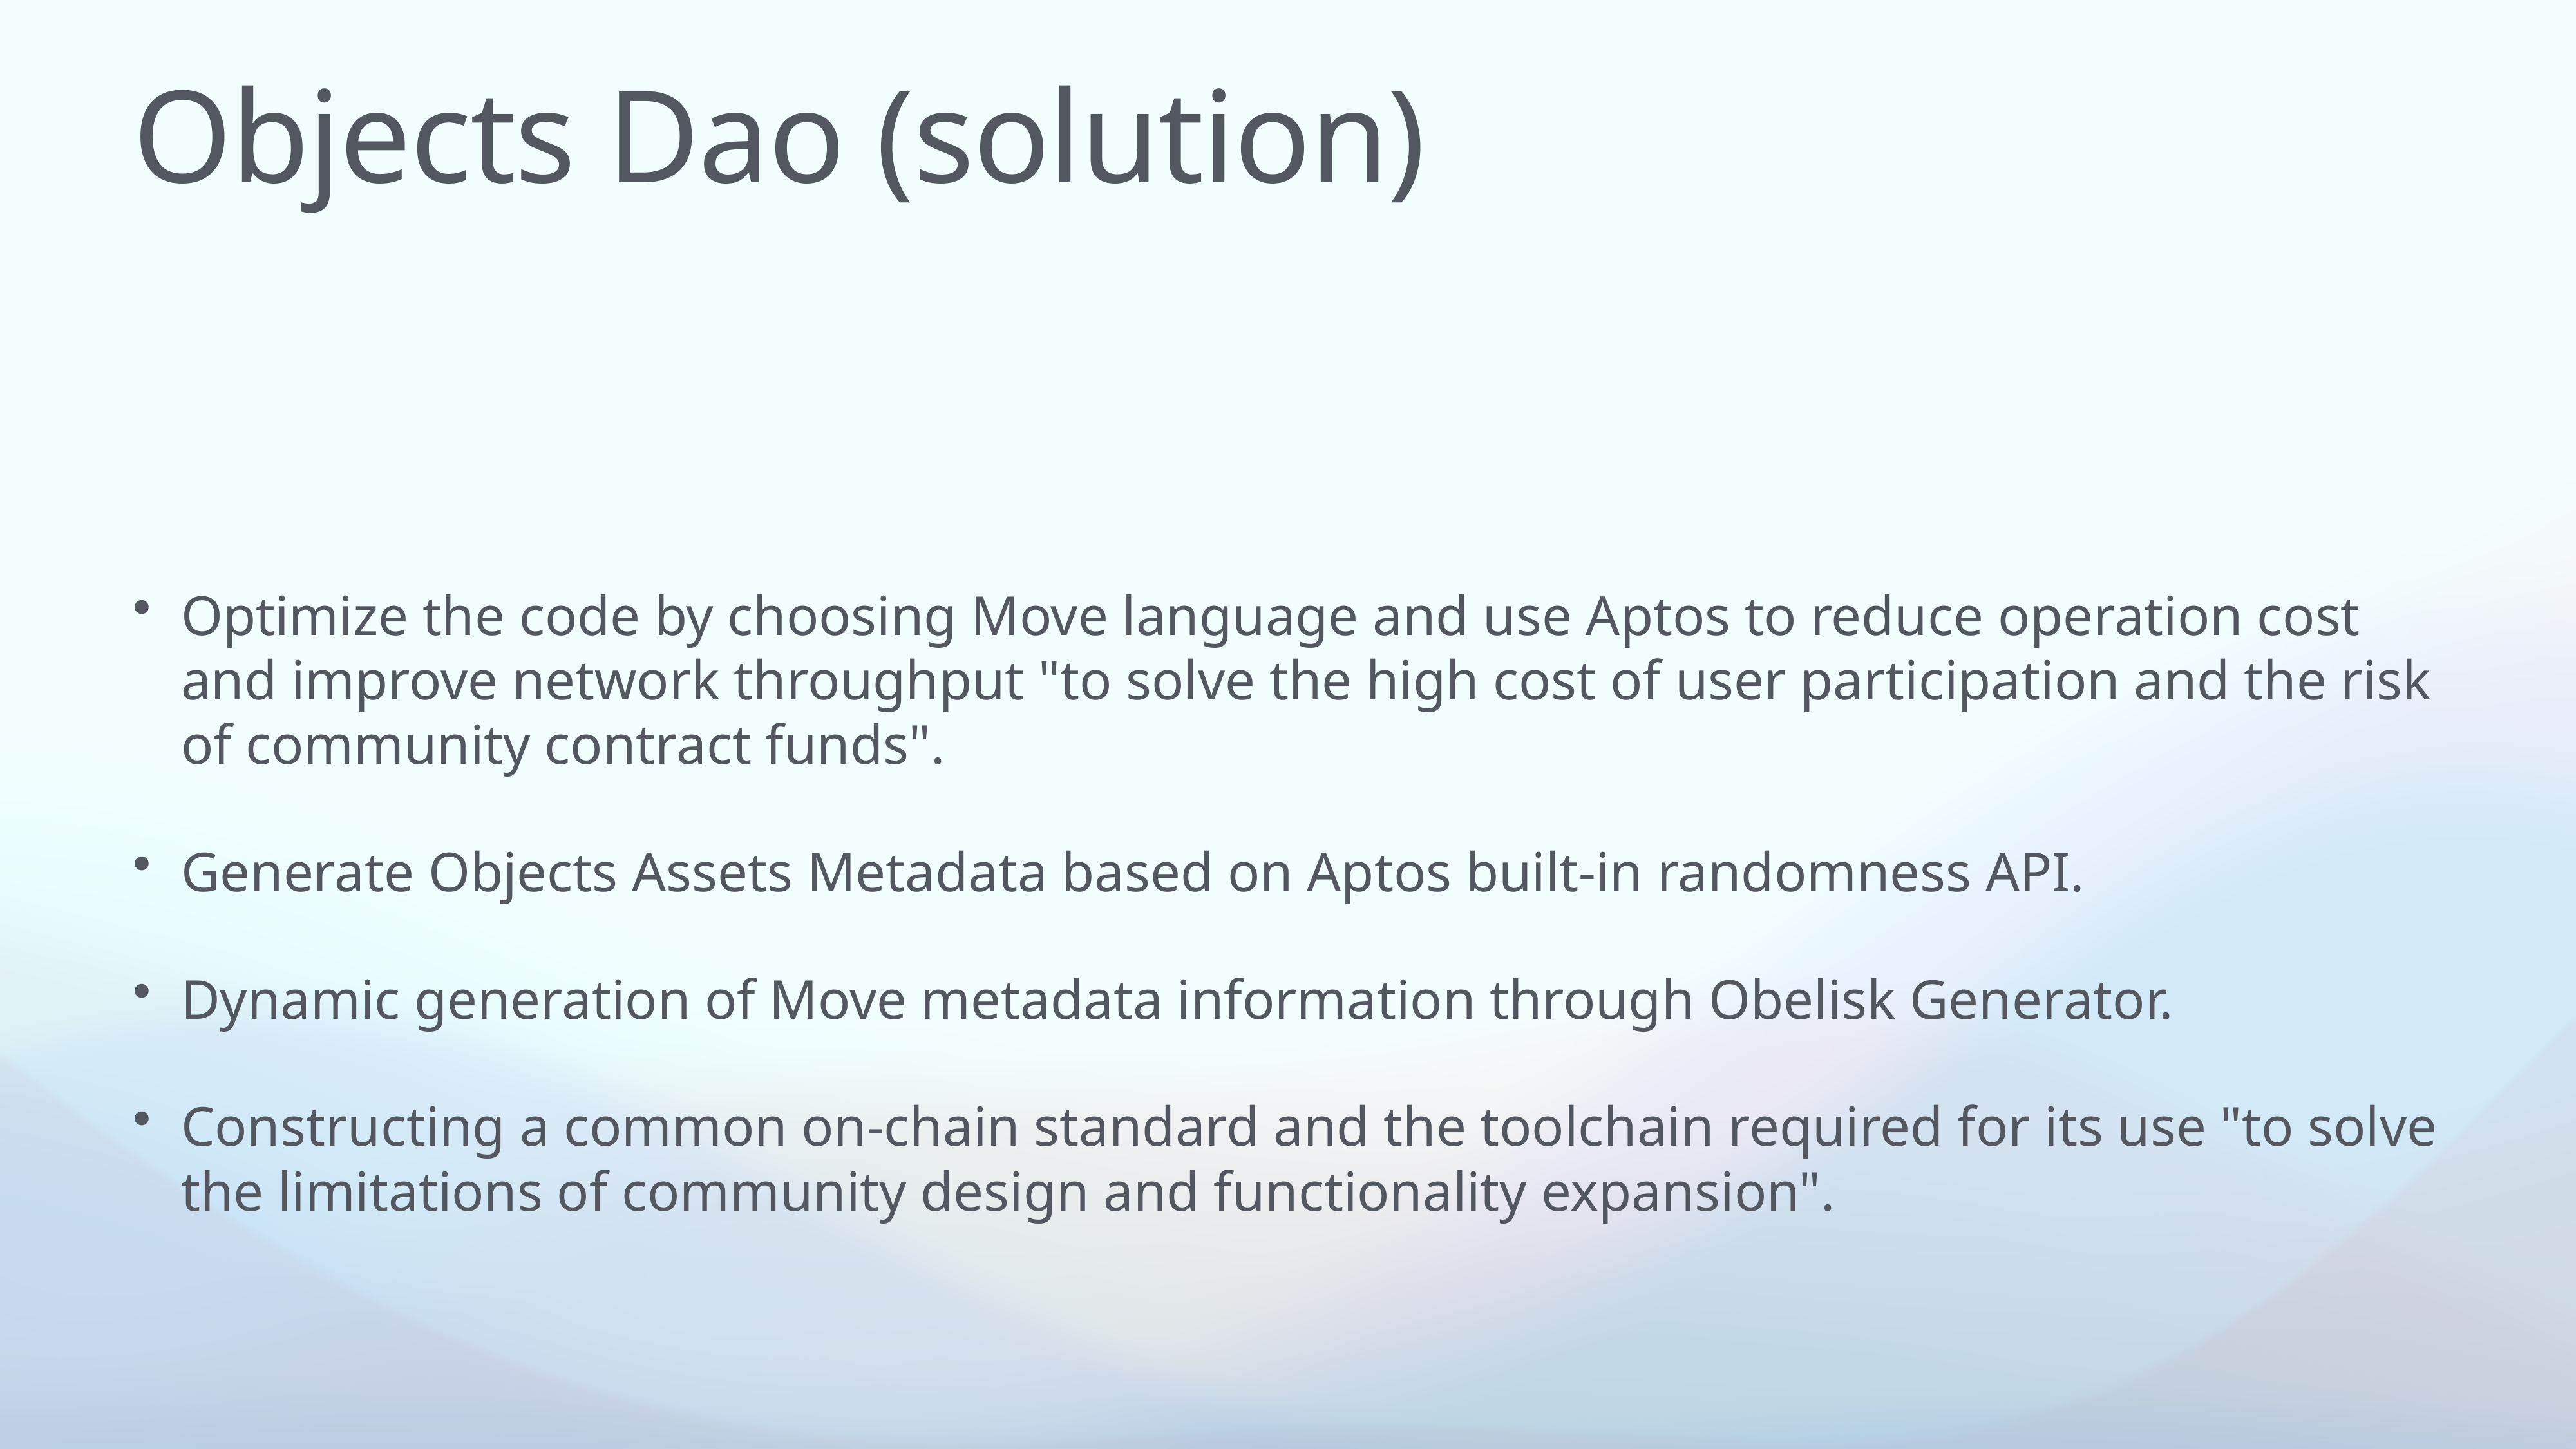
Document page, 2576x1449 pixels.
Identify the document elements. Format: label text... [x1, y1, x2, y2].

title Objects Dao (solution) [127, 66, 2449, 246]
list Optimize the code by choosing Move language and use Aptos to reduce operation cost and improve network throughput "to solve the high cost of user participation and the risk of community contract funds". Generate Objects Assets Metadata based on Aptos built-in randomness API. Dynamic generation of Move metadata information through Obelisk Generator. Constructing a common on-chain standard and the toolchain required for its use "to solve the limitations of community design and functionality expansion". [127, 448, 2449, 1321]
picture [0, 0, 2576, 1449]
